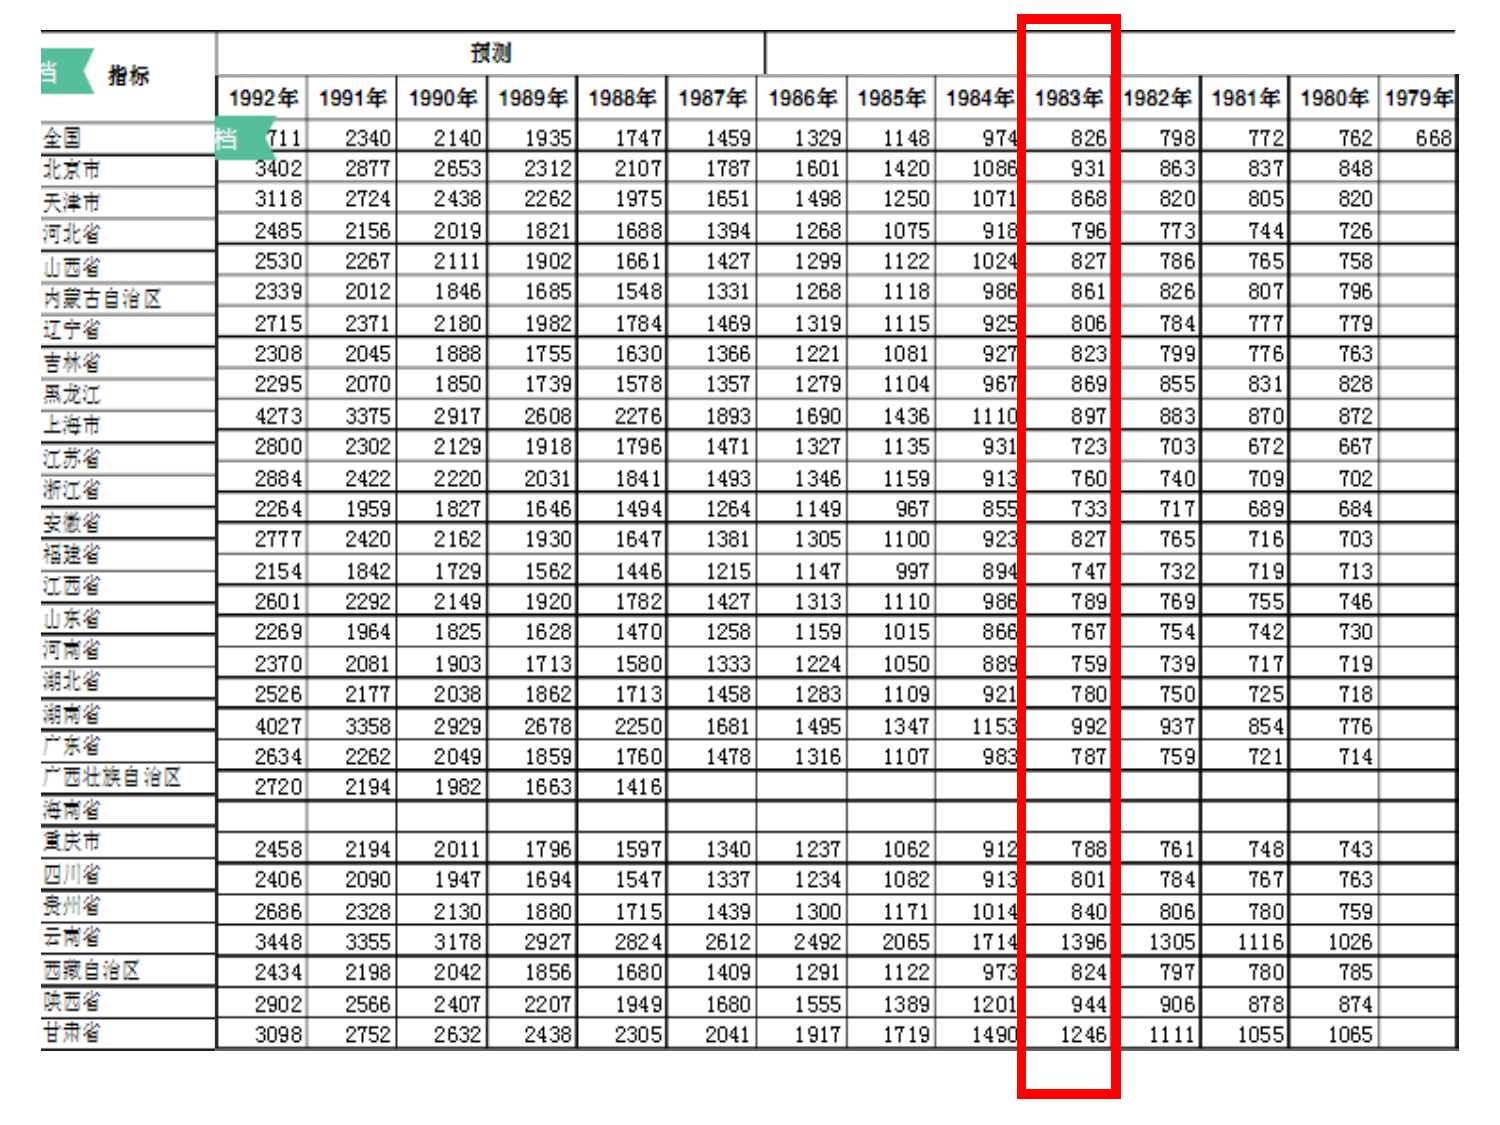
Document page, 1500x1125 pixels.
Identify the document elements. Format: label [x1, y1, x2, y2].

picture [41, 30, 1459, 1051]
text_box [1021, 1051, 1117, 1095]
text_box [1021, 18, 1117, 30]
